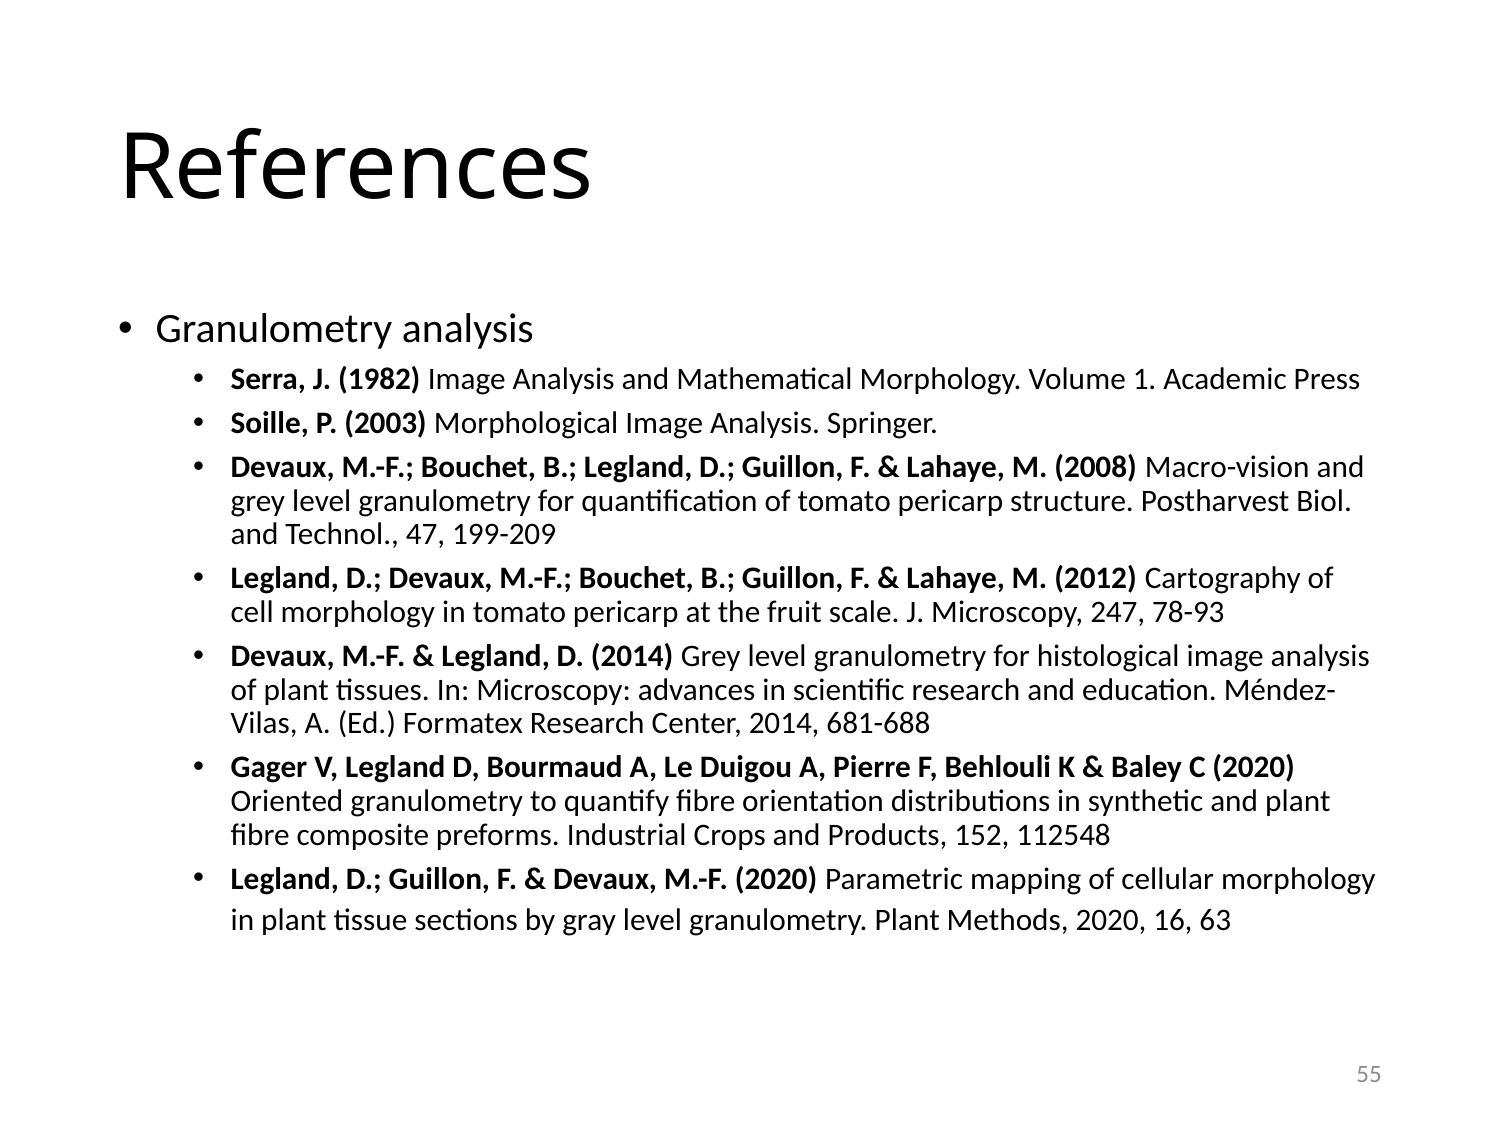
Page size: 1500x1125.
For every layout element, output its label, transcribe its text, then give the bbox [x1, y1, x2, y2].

list Granulometry analysis Serra, J. (1982) Image Analysis and Mathematical Morphology. Volume 1. Academic Press Soille, P. (2003) Morphological Image Analysis. Springer. Devaux, M.-F.; Bouchet, B.; Legland, D.; Guillon, F. & Lahaye, M. (2008) Macro-vision and grey level granulometry for quantification of tomato pericarp structure. Postharvest Biol. and Technol., 47, 199-209 Legland, D.; Devaux, M.-F.; Bouchet, B.; Guillon, F. & Lahaye, M. (2012) Cartography of cell morphology in tomato pericarp at the fruit scale. J. Microscopy, 247, 78-93 Devaux, M.-F. & Legland, D. (2014) Grey level granulometry for histological image analysis of plant tissues. In: Microscopy: advances in scientific research and education. Méndez-Vilas, A. (Ed.) Formatex Research Center, 2014, 681-688 Gager V, Legland D, Bourmaud A, Le Duigou A, Pierre F, Behlouli K & Baley C (2020) Oriented granulometry to quantify fibre orientation distributions in synthetic and plant fibre composite preforms. Industrial Crops and Products, 152, 112548 Legland, D.; Guillon, F. & Devaux, M.-F. (2020) Parametric mapping of cellular morphology in plant tissue sections by gray level granulometry. Plant Methods, 2020, 16, 63 [103, 299, 1397, 1014]
slide_number 55 [1059, 1042, 1397, 1103]
title References [103, 59, 1397, 278]
